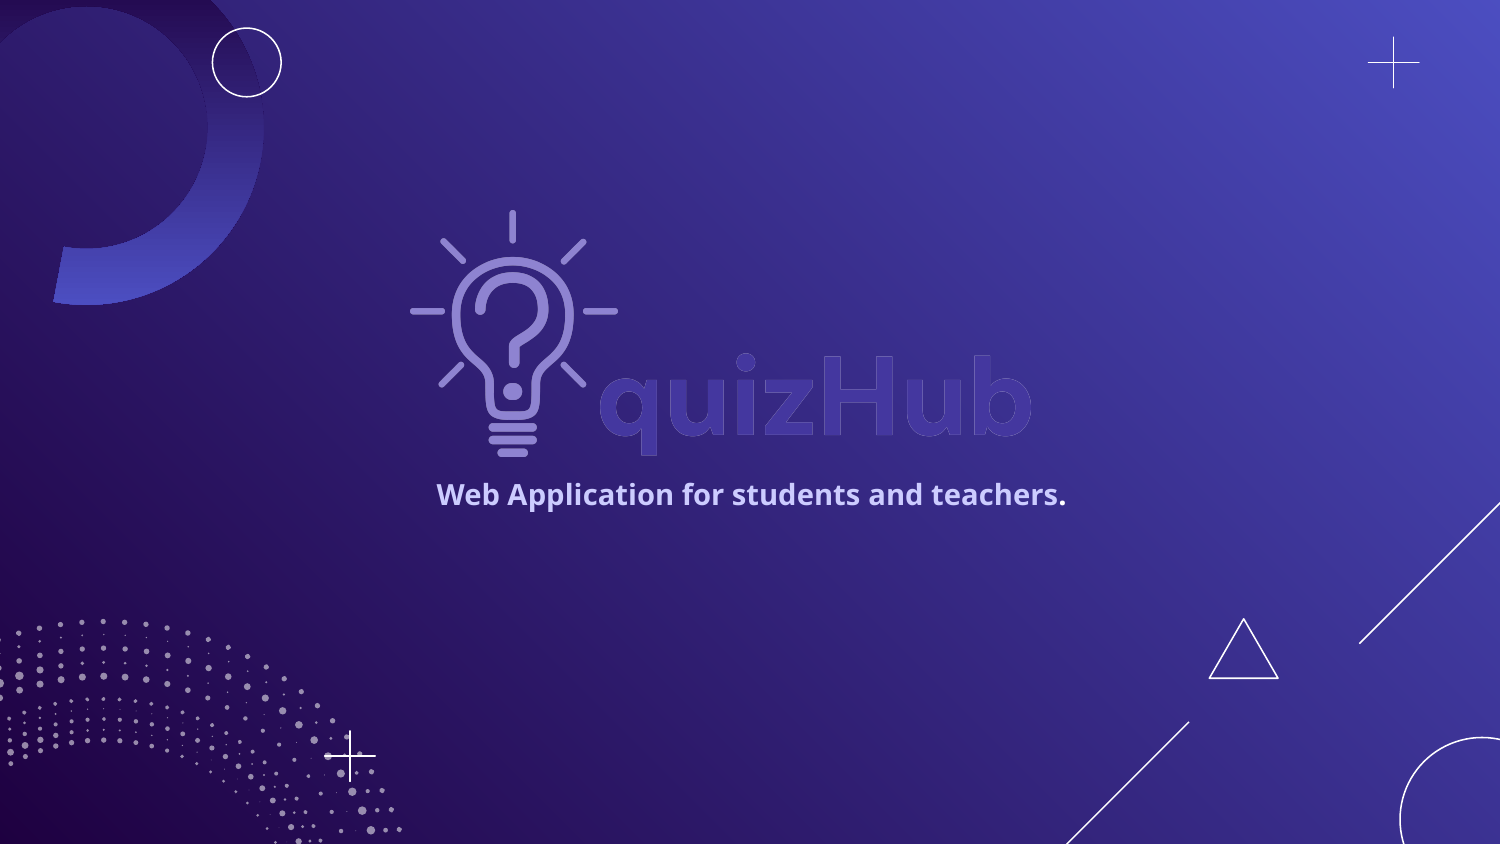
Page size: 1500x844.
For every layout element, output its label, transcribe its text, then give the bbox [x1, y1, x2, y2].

picture [409, 210, 1031, 457]
text_box Web Application for students and teachers. [421, 468, 1102, 519]
